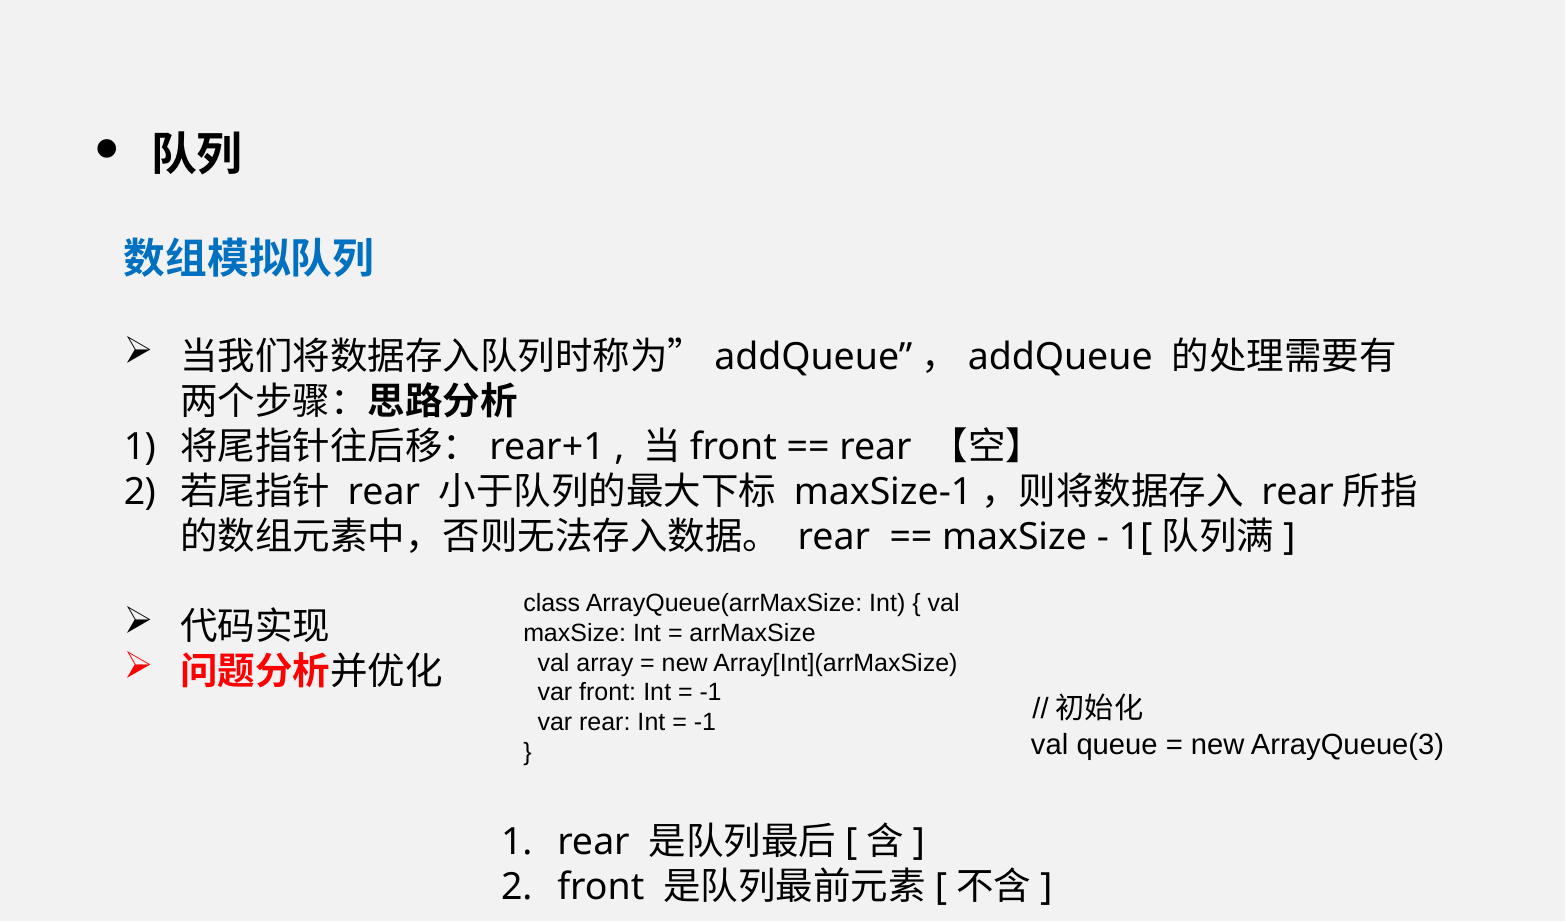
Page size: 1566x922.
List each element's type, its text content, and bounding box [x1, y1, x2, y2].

text_box //初始化 val queue = new ArrayQueue(3) [1007, 673, 1460, 768]
text_box 数组模拟队列 当我们将数据存入队列时称为”addQueue”，addQueue 的处理需要有两个步骤：思路分析 将尾指针往后移：rear+1 , 当front == rear 【空】 若尾指针 rear 小于队列的最大下标 maxSize-1，则将数据存入 rear所指的数组元素中，否则无法存入数据。 rear == maxSize - 1[队列满] 代码实现 问题分析并优化 [109, 224, 1445, 835]
text_box 队列 [79, 123, 1325, 188]
text_box rear 是队列最后[含] front 是队列最前元素[不含] [486, 809, 1067, 915]
text_box class ArrayQueue(arrMaxSize: Int) { val maxSize: Int = arrMaxSize val array = new Array[Int](arrMaxSize) var front: Int = -1 var rear: Int = -1 } [508, 578, 1007, 774]
